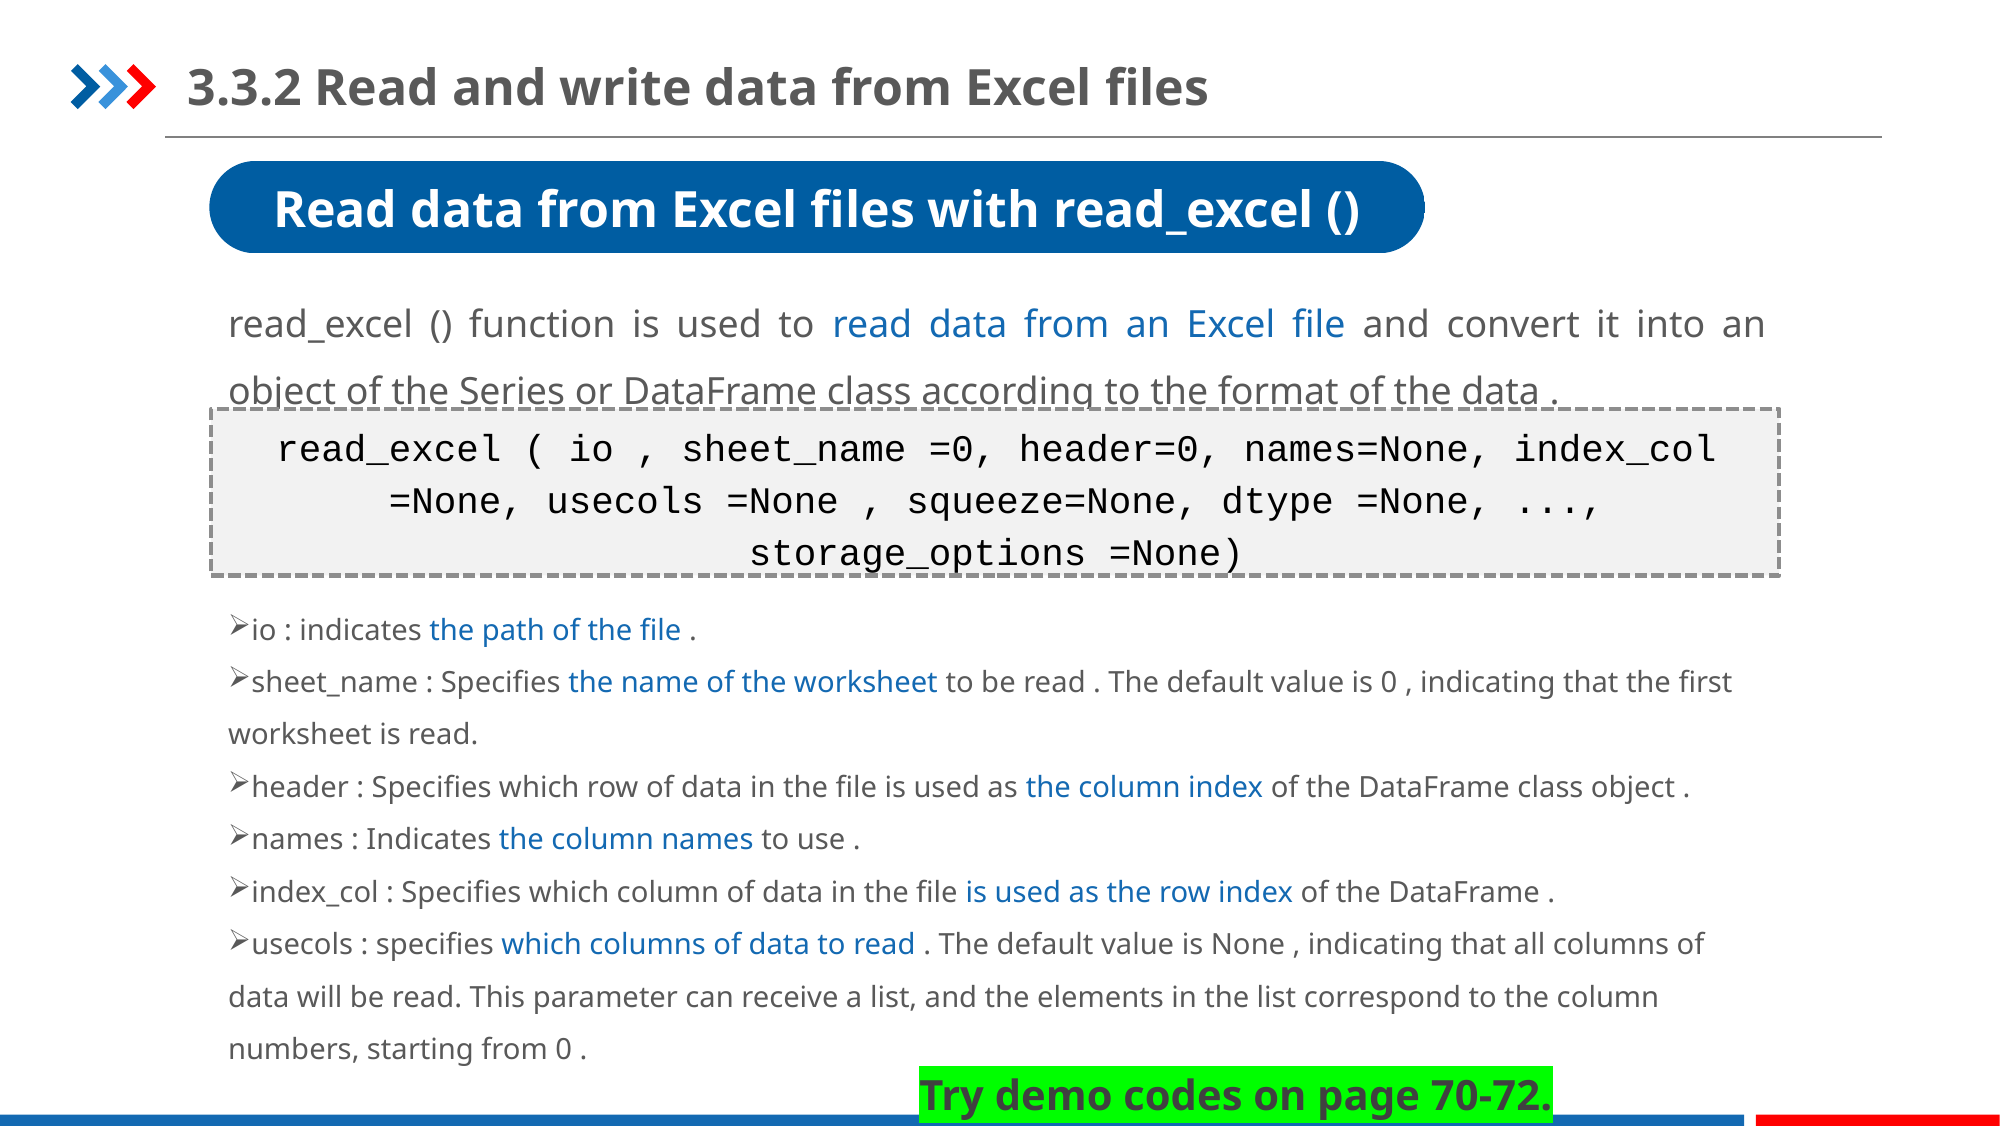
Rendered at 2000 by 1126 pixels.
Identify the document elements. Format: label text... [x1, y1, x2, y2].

text_box 3.3.2 Read and write data from Excel files [187, 43, 1237, 127]
text_box [209, 407, 1781, 578]
text_box Try demo codes on page 70-72. [763, 1061, 1709, 1126]
text_box Read data from Excel files with read_excel () [207, 158, 1428, 256]
text_box read_excel () function is used to read data from an Excel file and convert it into an object of the Series or DataFrame class according to the format of the data . [213, 269, 1782, 420]
text_box io : indicates the path of the file . sheet_name : Specifies the name of the worksheet to be read . The default value is 0 , indicating that the first worksheet is read. header : Specifies which row of data in the file is used as the column index of the DataFrame class object . names : Indicates the column names to use . index_col : Specifies which column of data in the file is used as the row index of the DataFrame . usecols : specifies which columns of data to read . The default value is None , indicating that all columns of data will be read. This parameter can receive a list, and the elements in the list correspond to the column numbers, starting from 0 . [213, 586, 1780, 1126]
text_box read_excel ( io , sheet_name =0, header=0, names=None, index_col =None, usecols =None , squeeze=None, dtype =None, ..., storage_options =None) [233, 410, 1760, 581]
